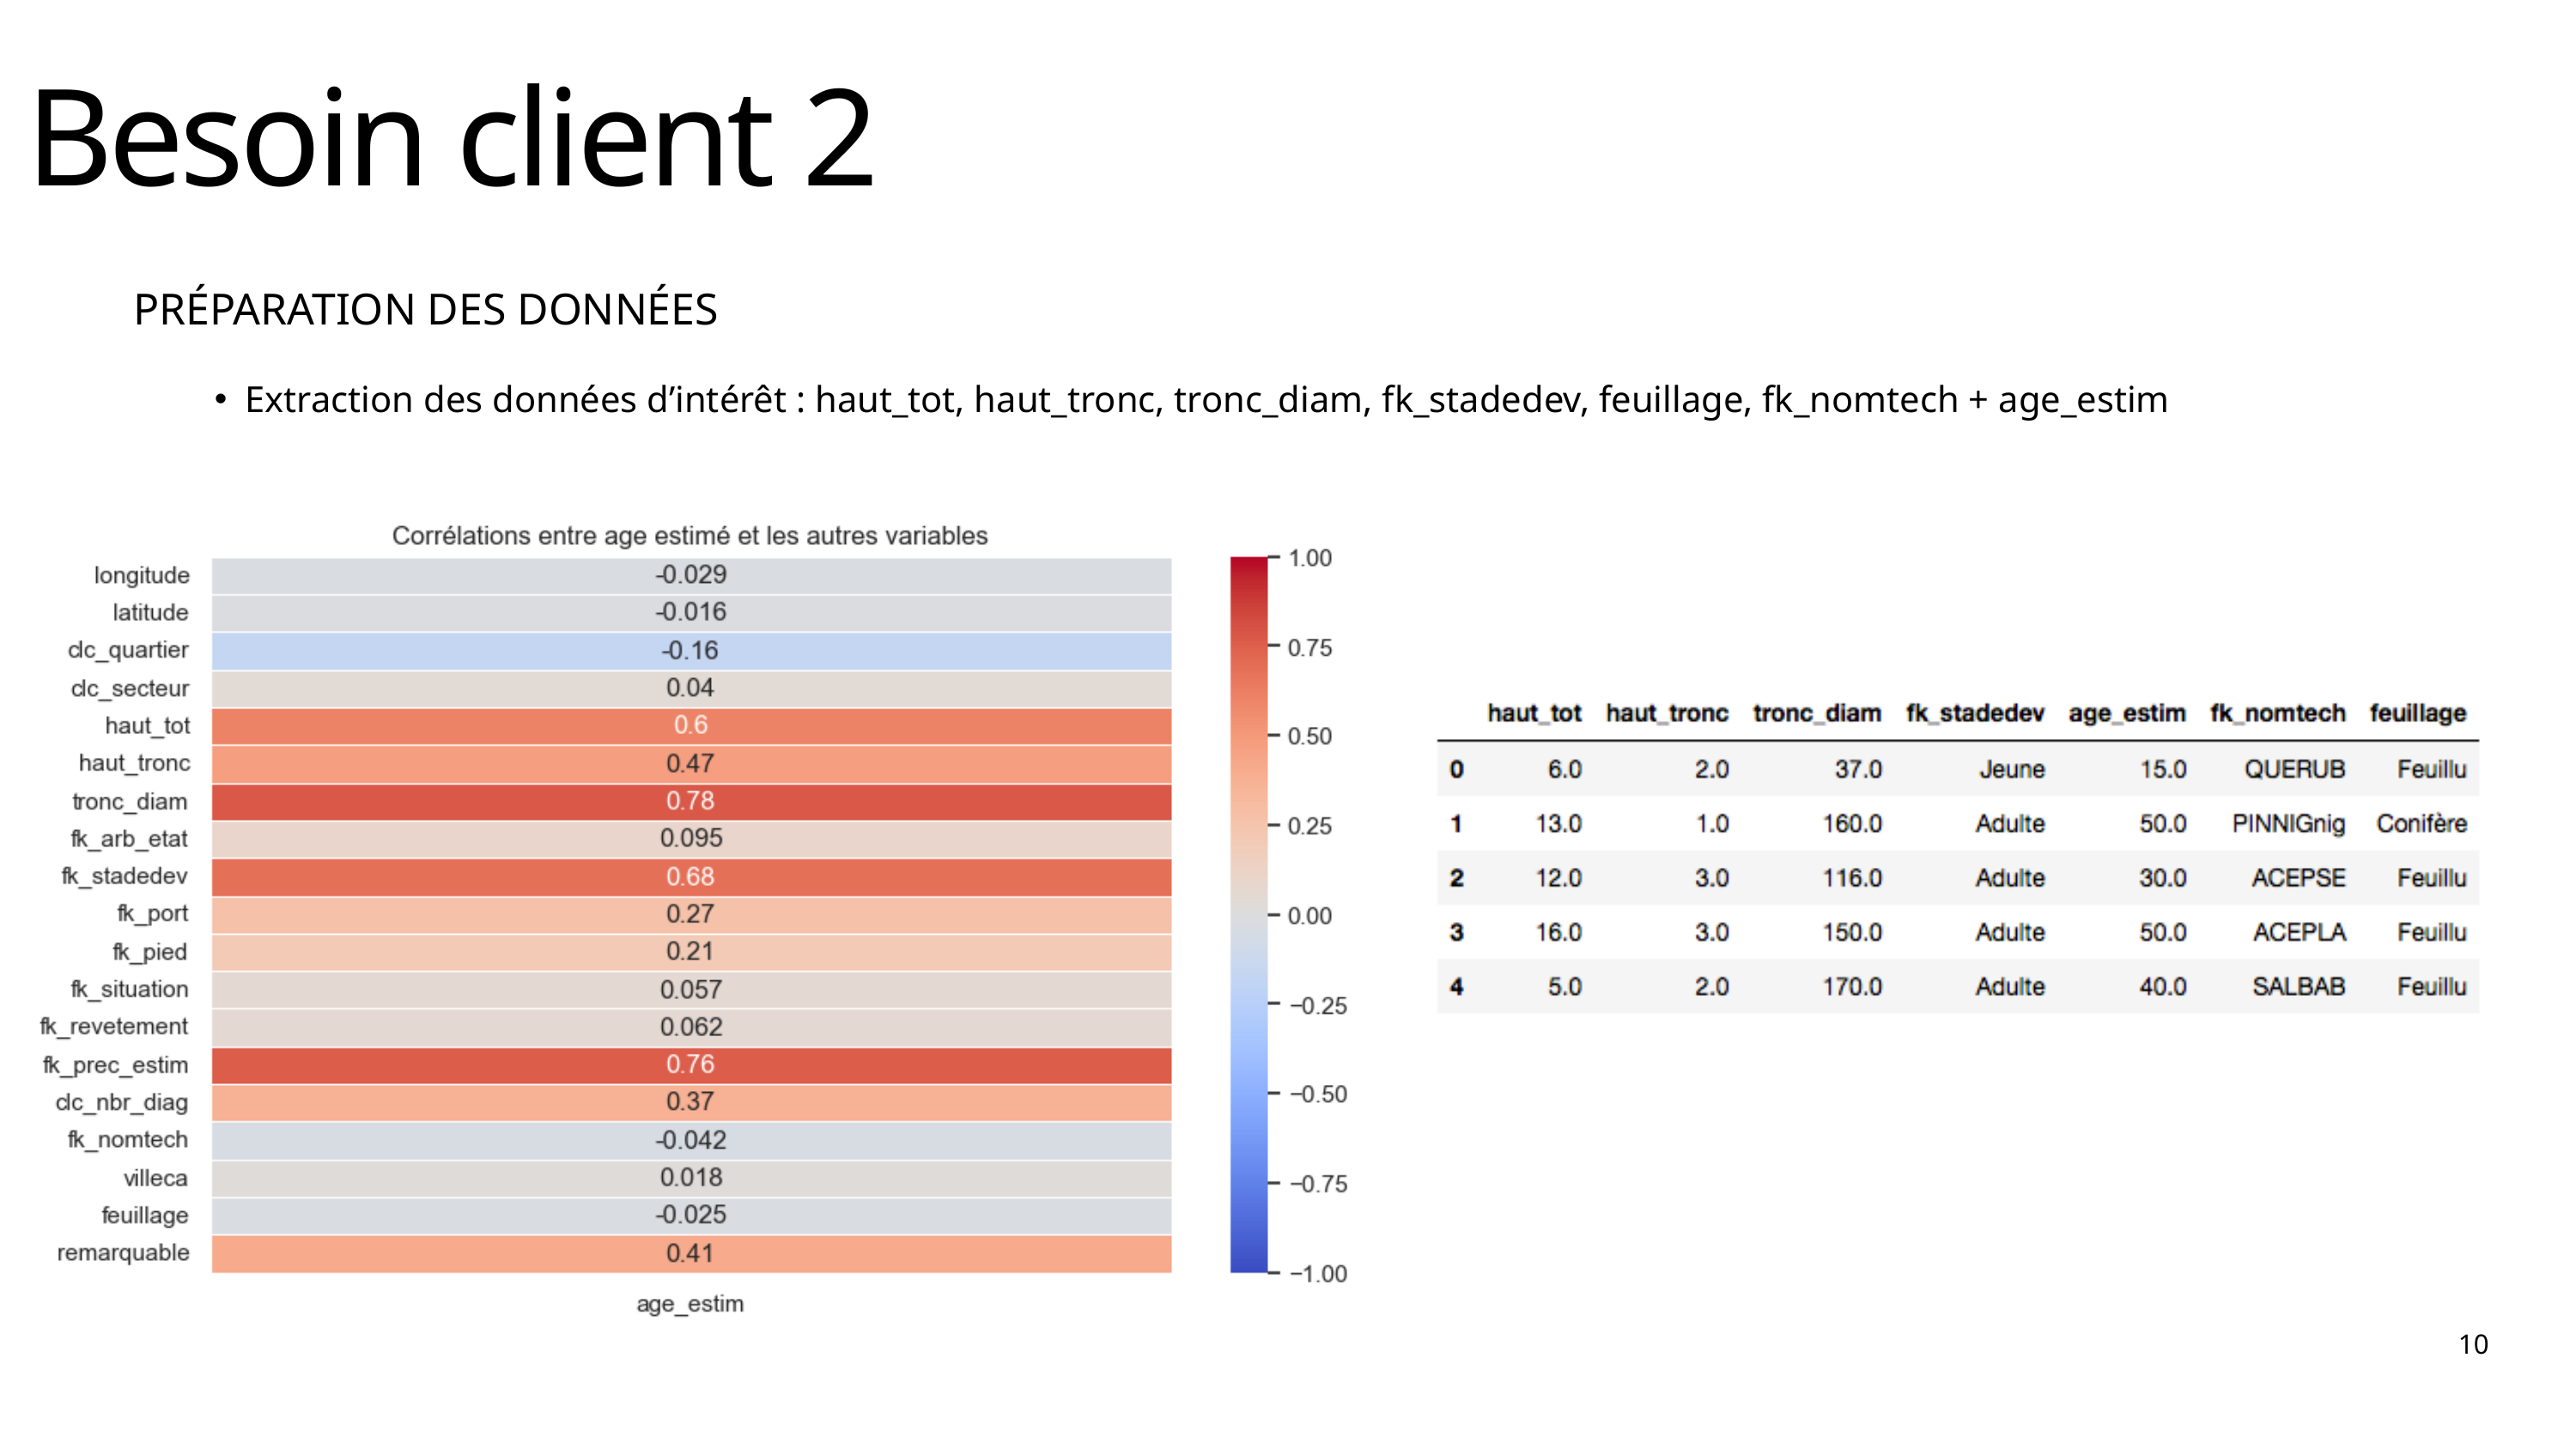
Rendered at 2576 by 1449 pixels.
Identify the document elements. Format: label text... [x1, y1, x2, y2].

text_box [25, 511, 1363, 1331]
text_box Besoin client 2 [25, 25, 1021, 214]
text_box Extraction des données d’intérêt : haut_tot, haut_tronc, tronc_diam, fk_stadedev, feuillage, fk_nomtech + age_estim [184, 369, 2391, 470]
text_box PRÉPARATION DES DONNÉES [132, 273, 1141, 334]
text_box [2443, 1315, 2504, 1377]
text_box [1422, 692, 2504, 1042]
